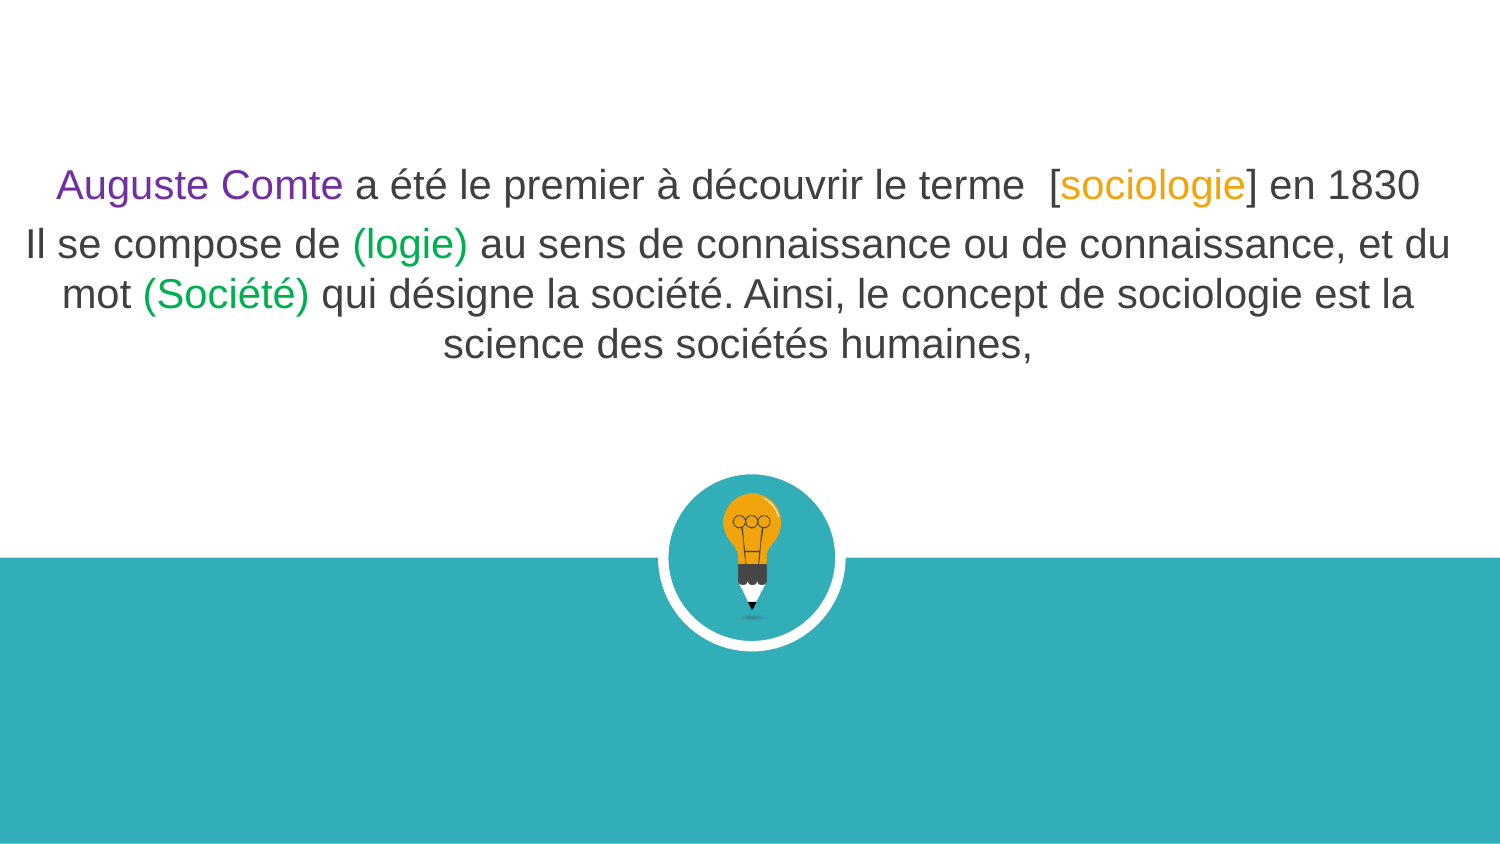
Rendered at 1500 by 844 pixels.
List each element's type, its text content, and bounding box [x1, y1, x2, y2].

picture [723, 493, 781, 622]
list Auguste Comte a été le premier à découvrir le terme [sociologie] en 1830 Il se compose de (logie) au sens de connaissance ou de connaissance, et du mot (Société) qui désigne la société. Ainsi, le concept de sociologie est la science des sociétés humaines, [0, 67, 1477, 458]
